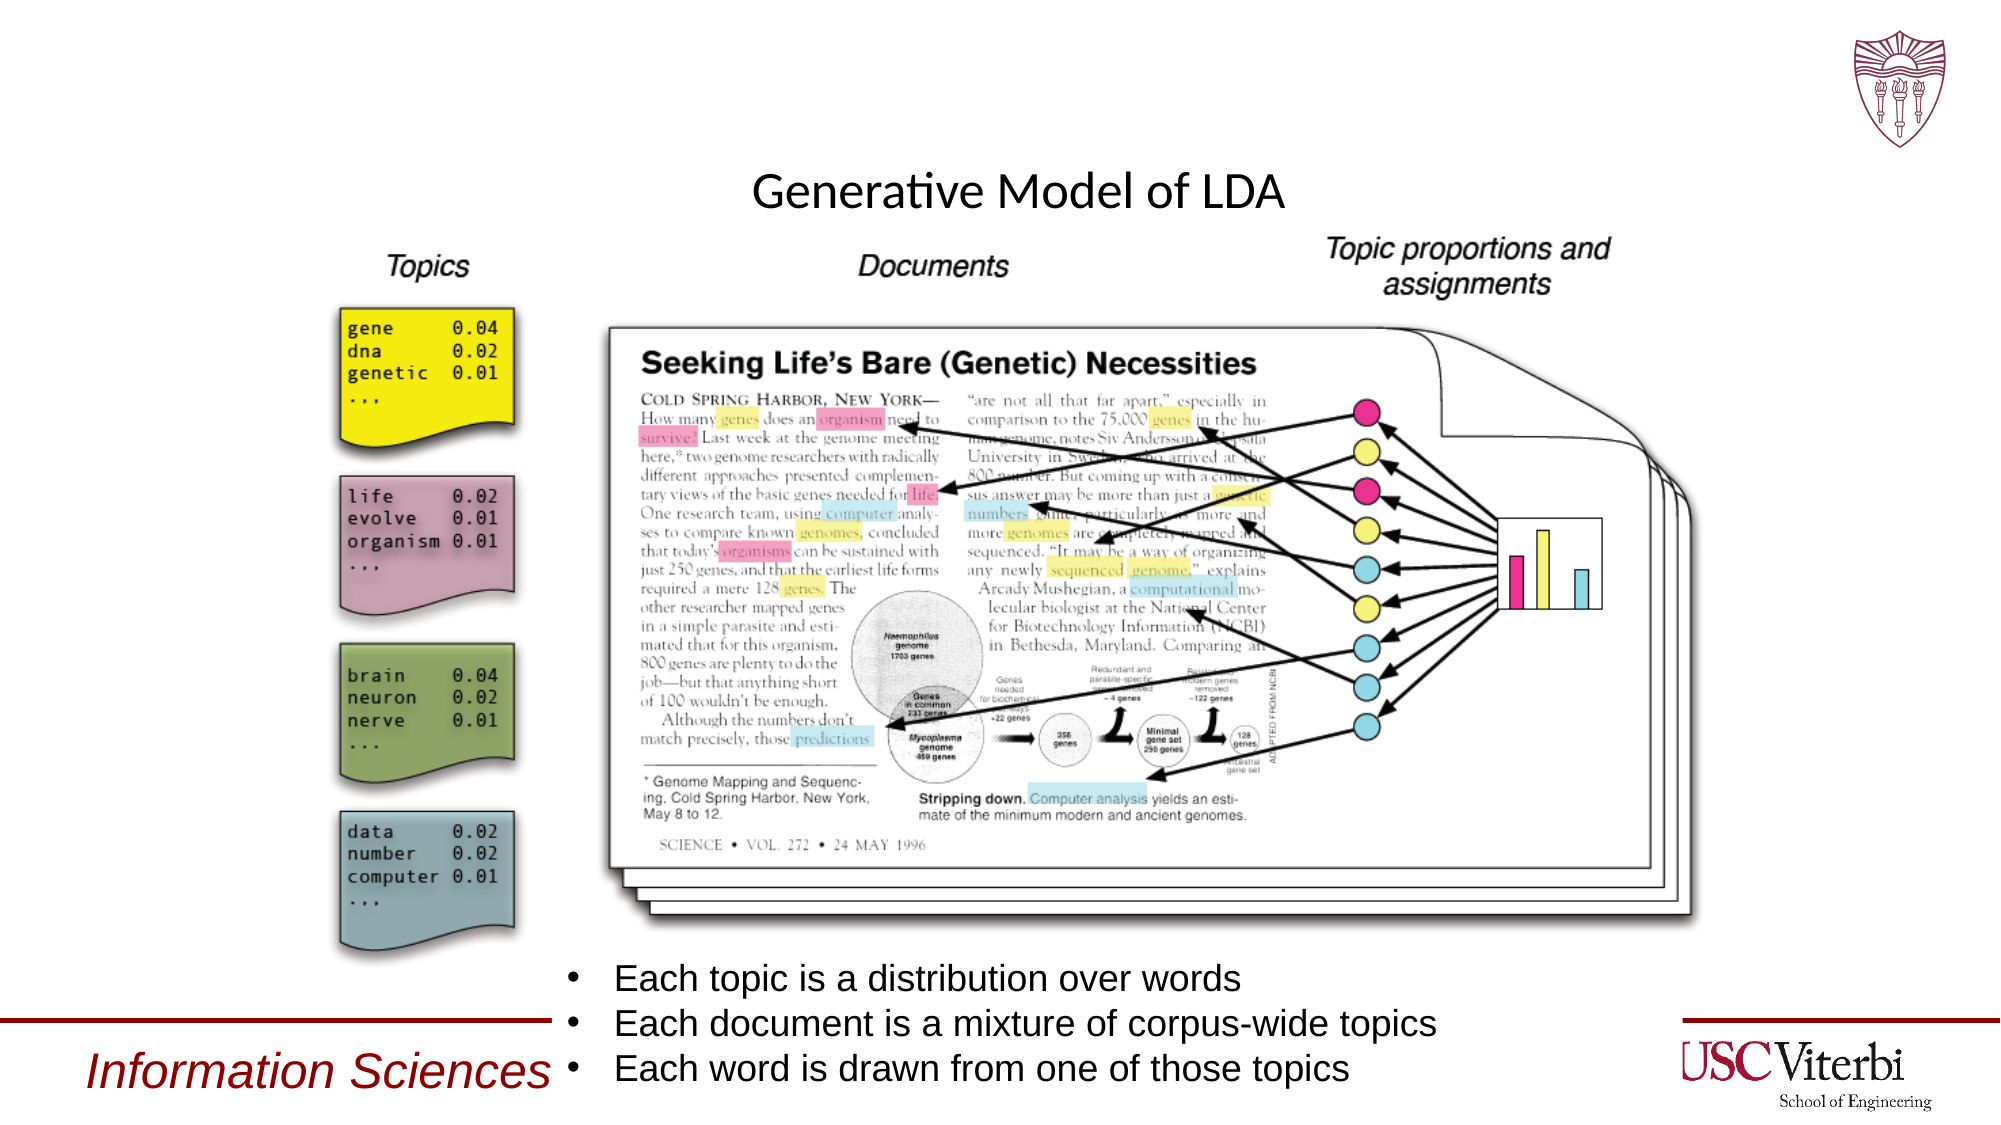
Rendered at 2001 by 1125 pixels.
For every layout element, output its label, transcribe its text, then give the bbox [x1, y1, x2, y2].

title Generative Model of LDA [381, 148, 1657, 227]
picture [1641, 1027, 1964, 1118]
picture [328, 233, 1706, 967]
text_box Each topic is a distribution over words Each document is a mixture of corpus-wide topics Each word is drawn from one of those topics [551, 976, 1683, 1097]
picture [1824, 13, 1975, 164]
